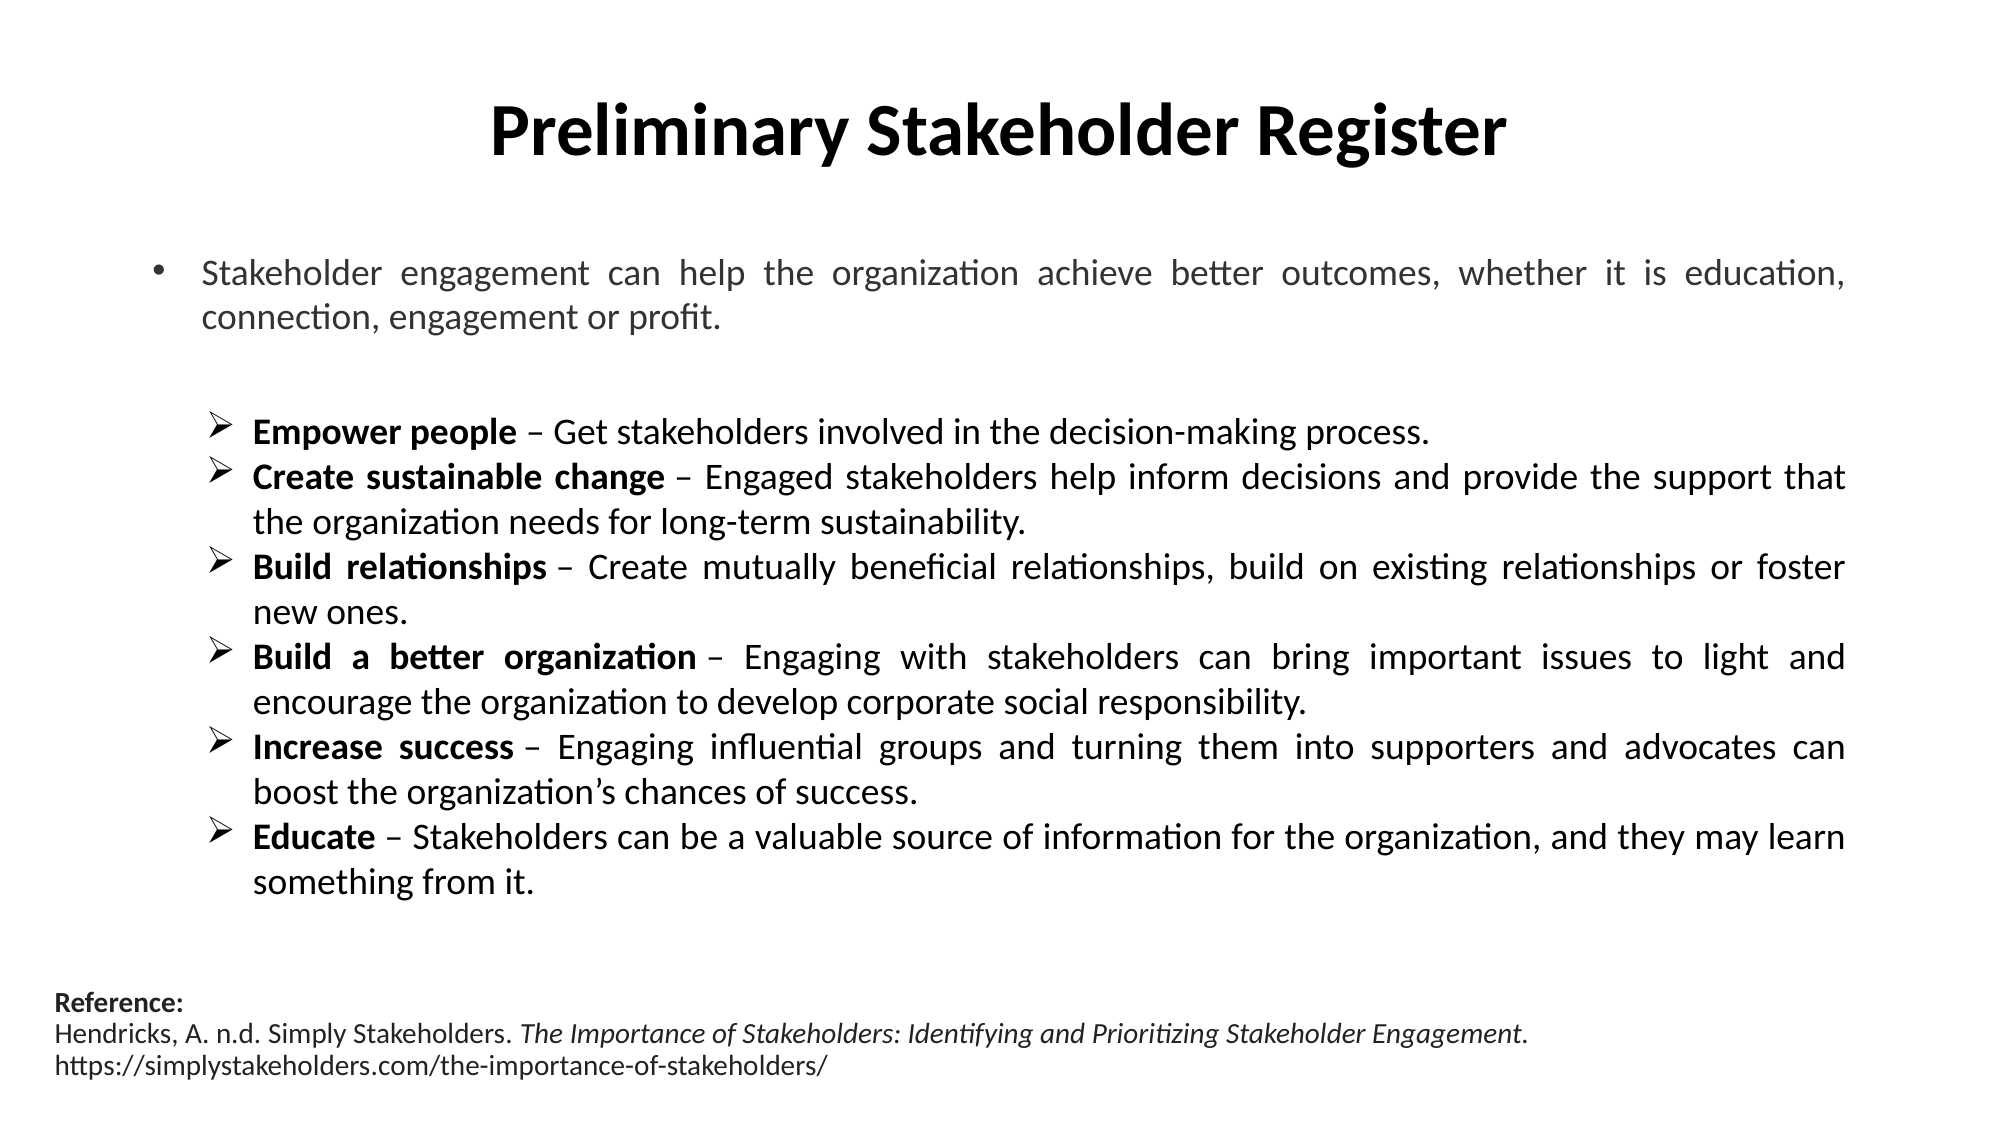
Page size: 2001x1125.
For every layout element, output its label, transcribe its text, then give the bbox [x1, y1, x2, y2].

title Preliminary Stakeholder Register [137, 59, 1863, 203]
text_box Reference: Hendricks, A. n.d. Simply Stakeholders. The Importance of Stakeholders: Identifying and Prioritizing Stakeholder Engagement. https://simplystakeholders.com/the-importance-of-stakeholders/ [39, 980, 1959, 1091]
list Stakeholder engagement can help the organization achieve better outcomes, whether it is education, connection, engagement or profit. Empower people – Get stakeholders involved in the decision-making process. Create sustainable change – Engaged stakeholders help inform decisions and provide the support that the organization needs for long-term sustainability. Build relationships – Create mutually beneficial relationships, build on existing relationships or foster new ones. Build a better organization – Engaging with stakeholders can bring important issues to light and encourage the organization to develop corporate social responsibility. Increase success – Engaging influential groups and turning them into supporters and advocates can boost the organization’s chances of success. Educate – Stakeholders can be a valuable source of information for the organization, and they may learn something from it. [137, 239, 1863, 980]
